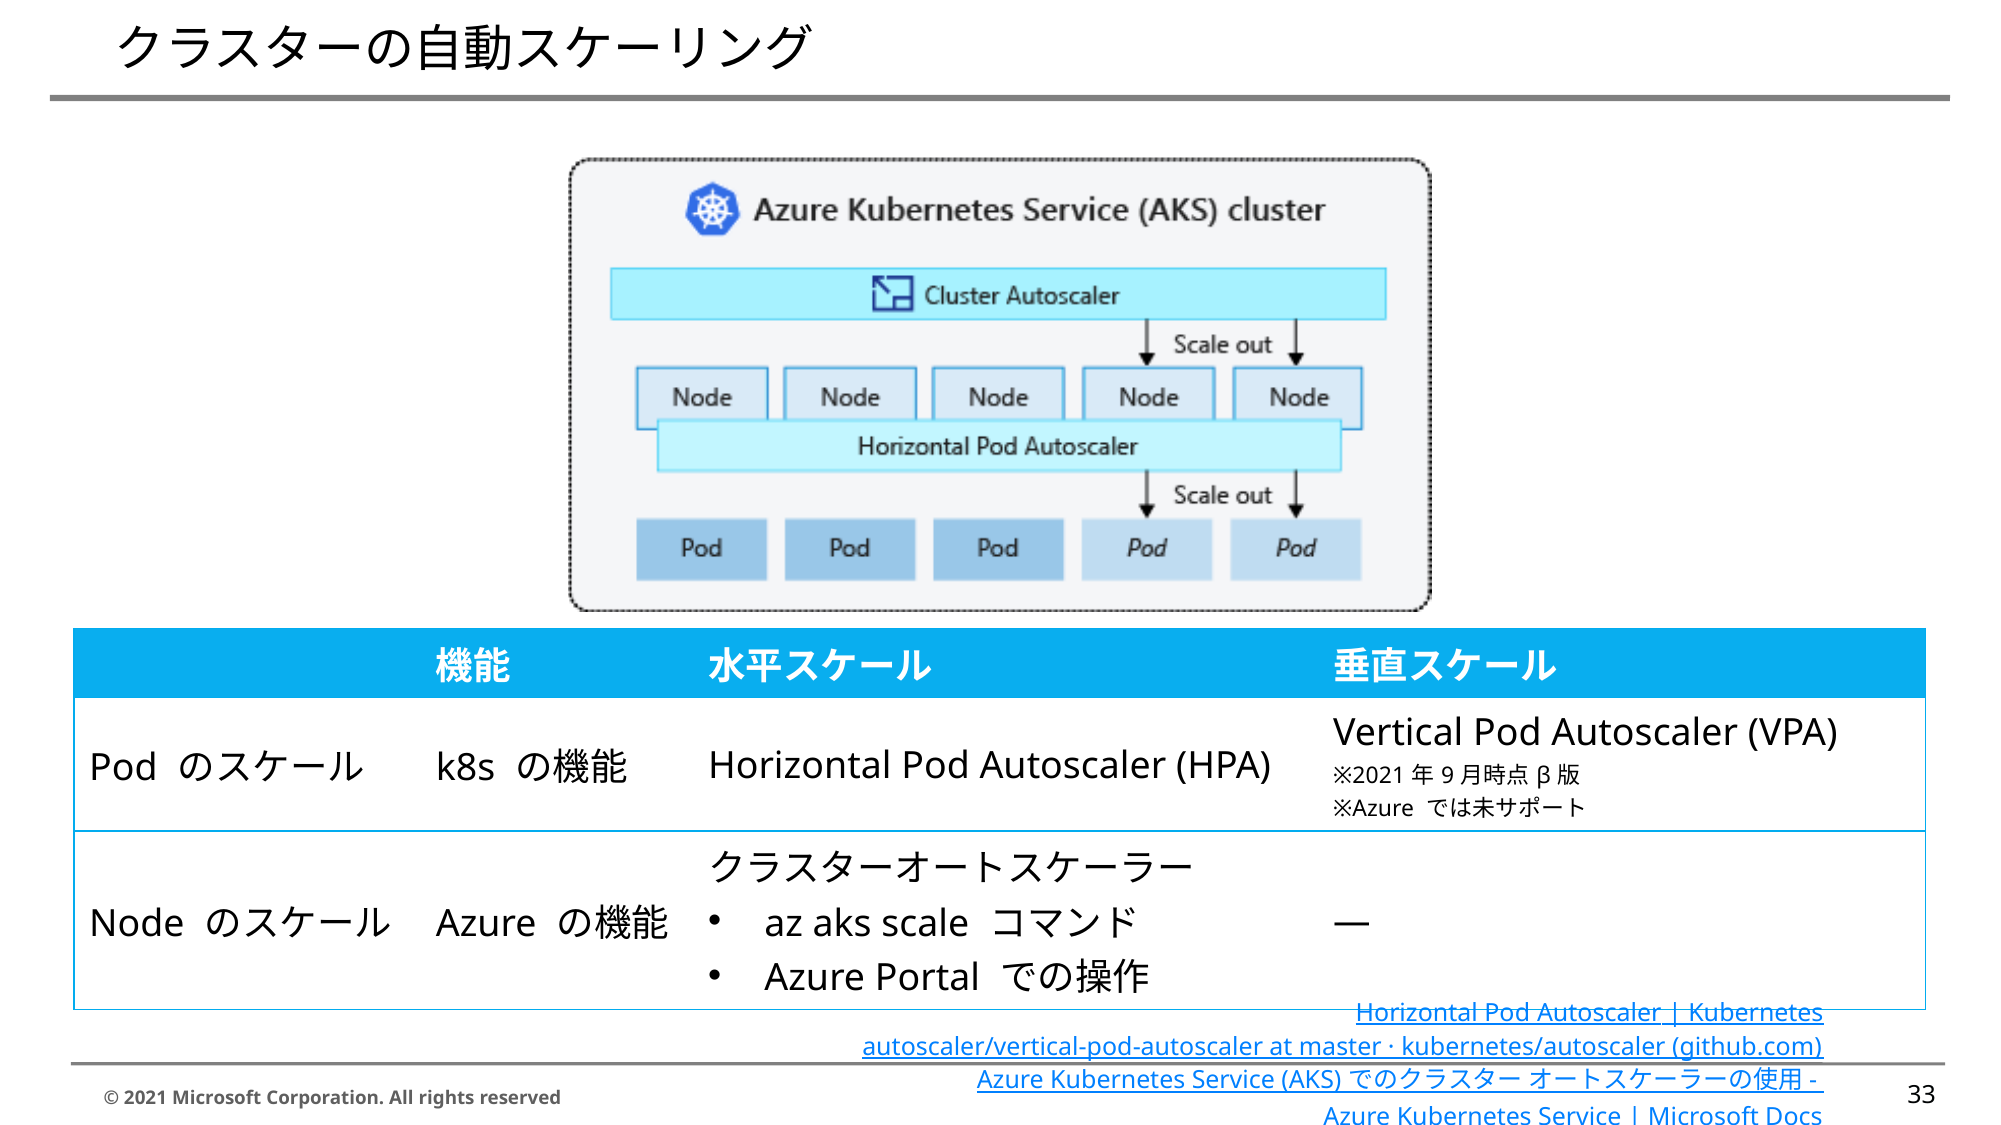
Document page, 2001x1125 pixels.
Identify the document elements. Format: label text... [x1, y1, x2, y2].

picture [568, 156, 1432, 612]
table_cell Azure の機能 [421, 832, 693, 1009]
table_cell Node のスケール [75, 832, 421, 1009]
table_cell Pod のスケール [75, 698, 421, 830]
table_cell クラスターオートスケーラー az aks scale コマンド Azure Portal での操作 [693, 832, 1318, 988]
table_cell k8s の機能 [421, 698, 693, 830]
slide_number 33 [1839, 1065, 1951, 1125]
text_box Horizontal Pod Autoscaler | Kubernetes autoscaler/vertical-pod-autoscaler at master · kubernetes/autoscaler (github.com) Azure Kubernetes Service (AKS) でのクラスター オートスケーラーの使用 - Azure Kubernetes Service | Microsoft Docs Azure Kubernetes Service (AKS) クラスターのスケーリング - Azure Kubernetes Service | Microsoft Docs [503, 988, 1839, 1125]
table_header 水平スケール [693, 629, 1318, 697]
table_header 機能 [421, 629, 693, 697]
table_cell ― [1318, 832, 1925, 1009]
table_header [75, 629, 421, 697]
title クラスターの自動スケーリング [99, 11, 1900, 82]
table_header 垂直スケール [1318, 629, 1925, 697]
table_cell Vertical Pod Autoscaler (VPA) ※2021年9月時点β版 ※Azure では未サポート [1318, 698, 1925, 830]
table_cell Horizontal Pod Autoscaler (HPA) [693, 698, 1318, 830]
